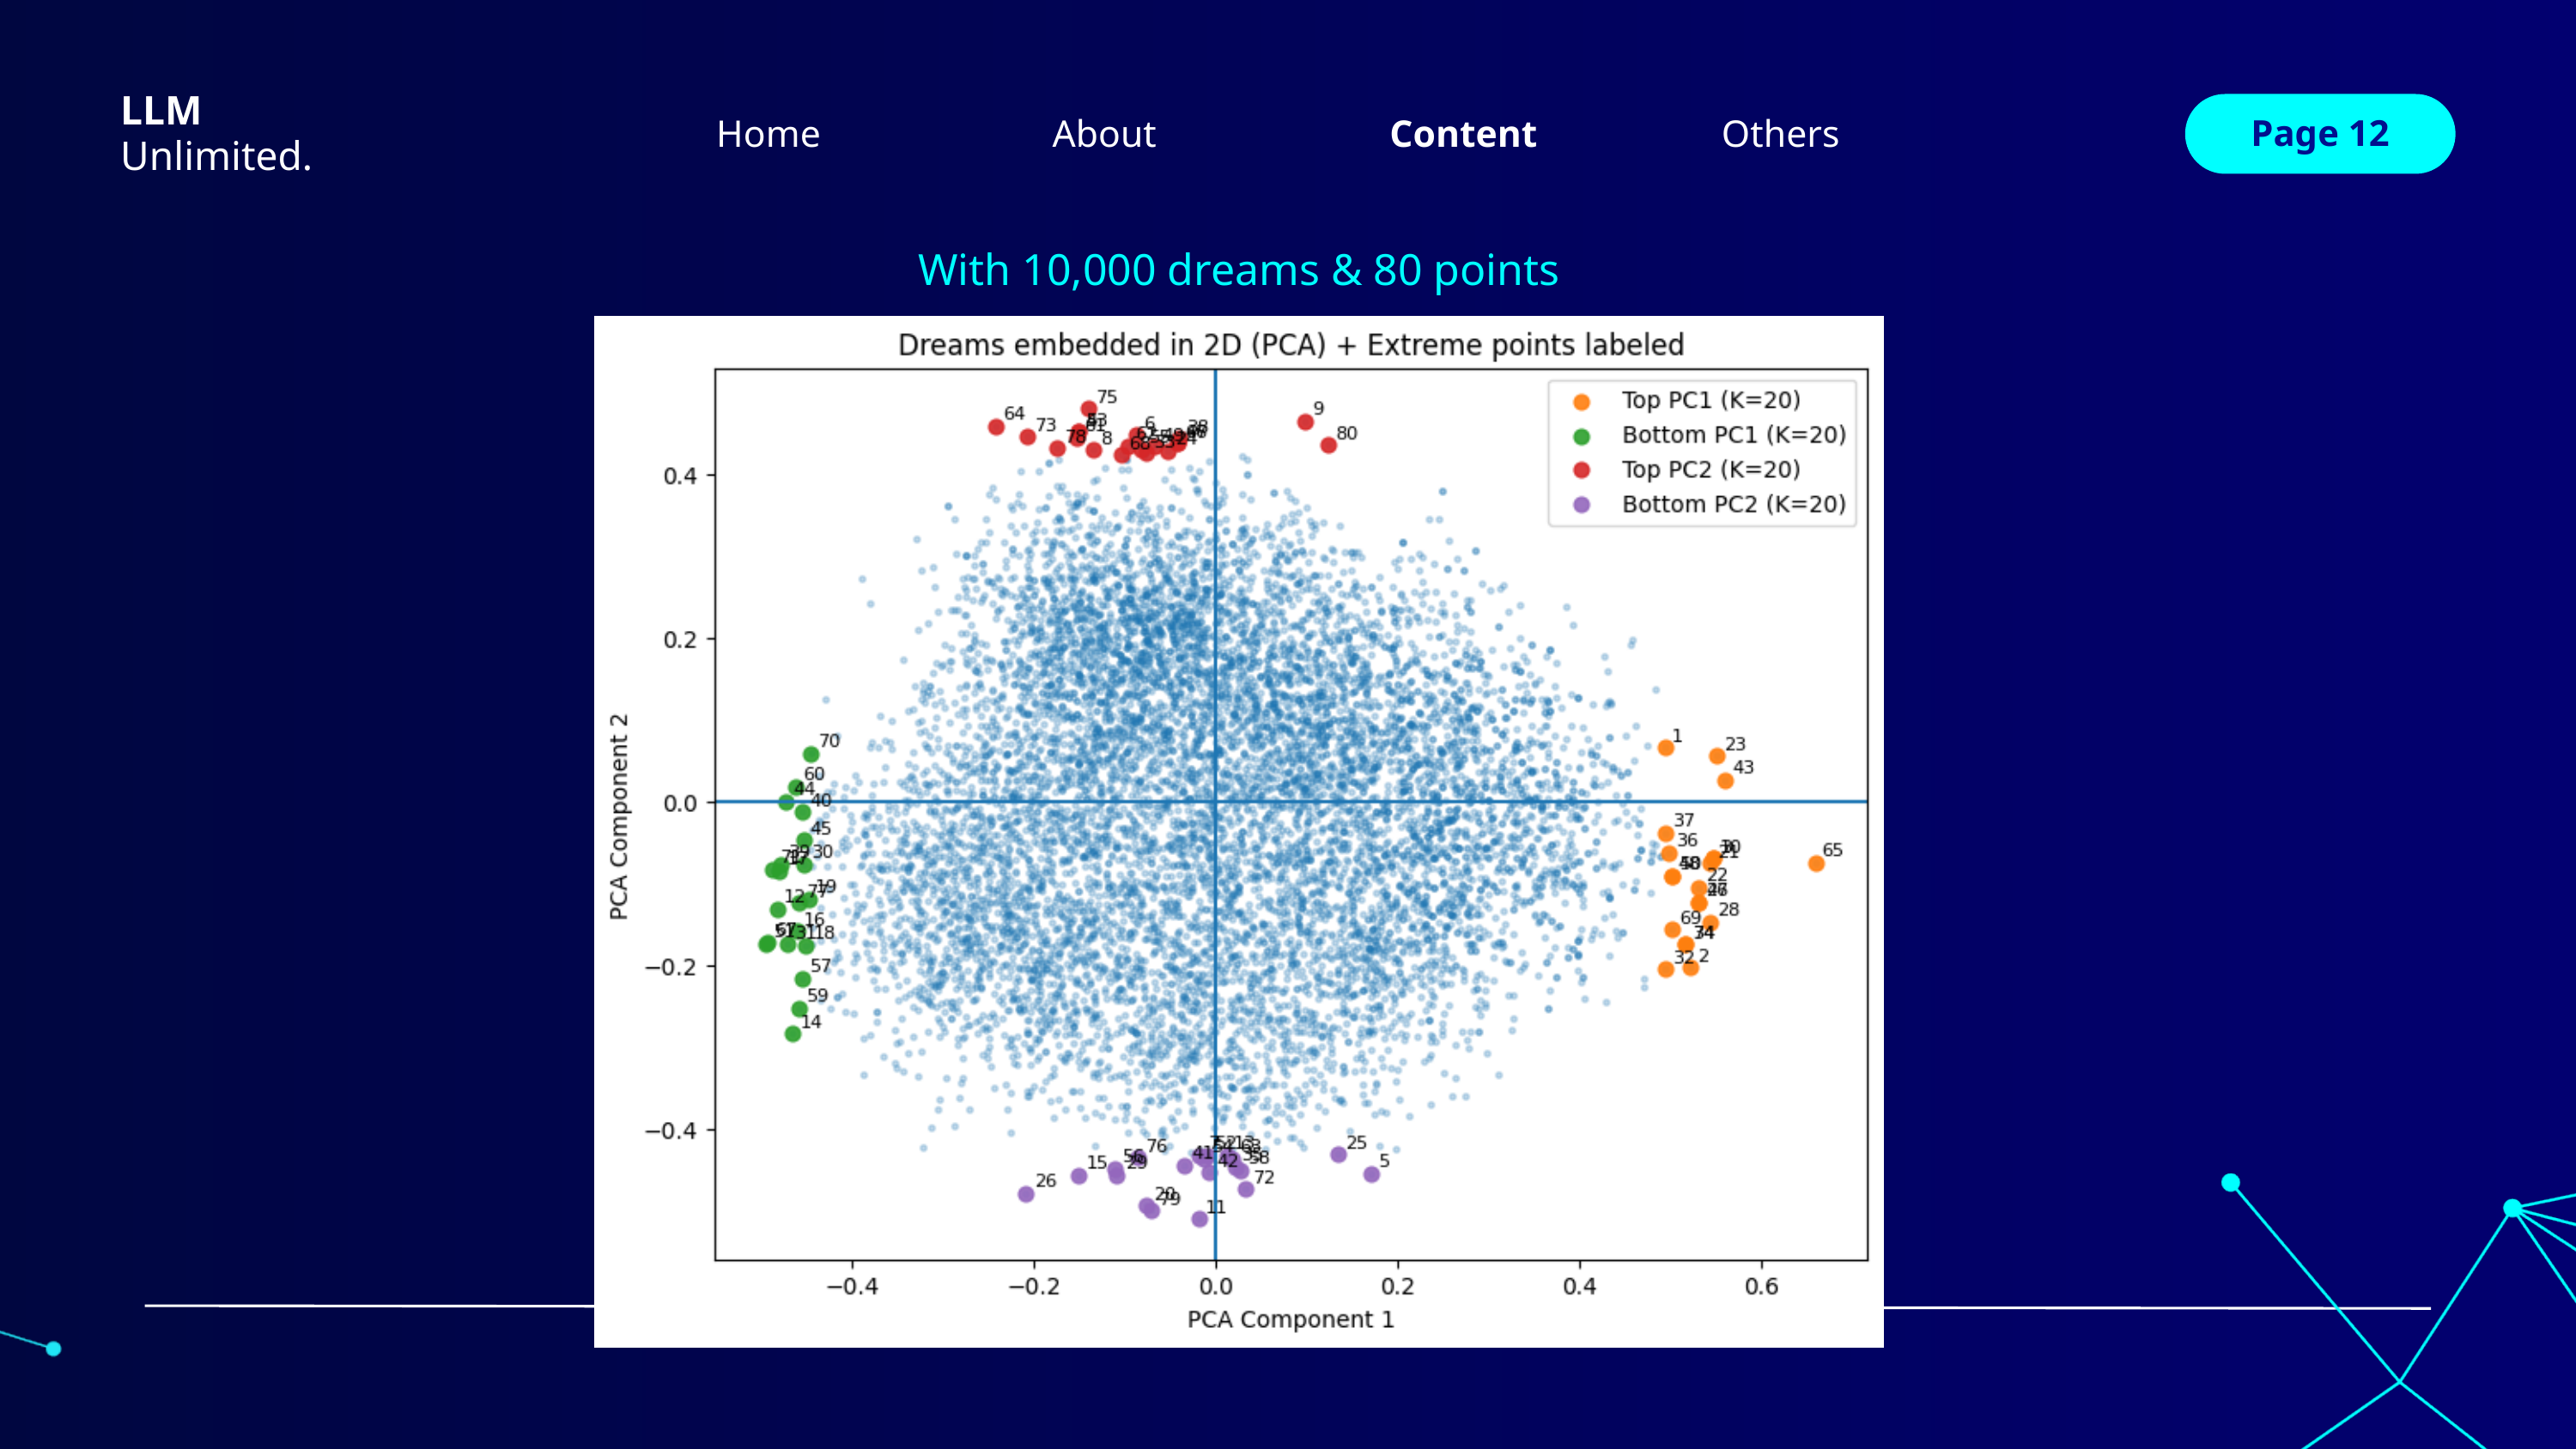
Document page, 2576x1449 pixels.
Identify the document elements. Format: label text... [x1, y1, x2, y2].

text_box Home [651, 103, 886, 155]
text_box With 10,000 dreams & 80 points [131, 150, 2347, 294]
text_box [2184, 94, 2456, 174]
text_box LLM [120, 77, 369, 123]
picture [594, 316, 1884, 1348]
text_box About [970, 103, 1239, 155]
text_box Content [1352, 103, 1576, 155]
text_box [0, 967, 63, 1449]
text_box Unlimited. [120, 123, 369, 179]
text_box Others [1624, 103, 1938, 155]
text_box [1998, 876, 2576, 1449]
